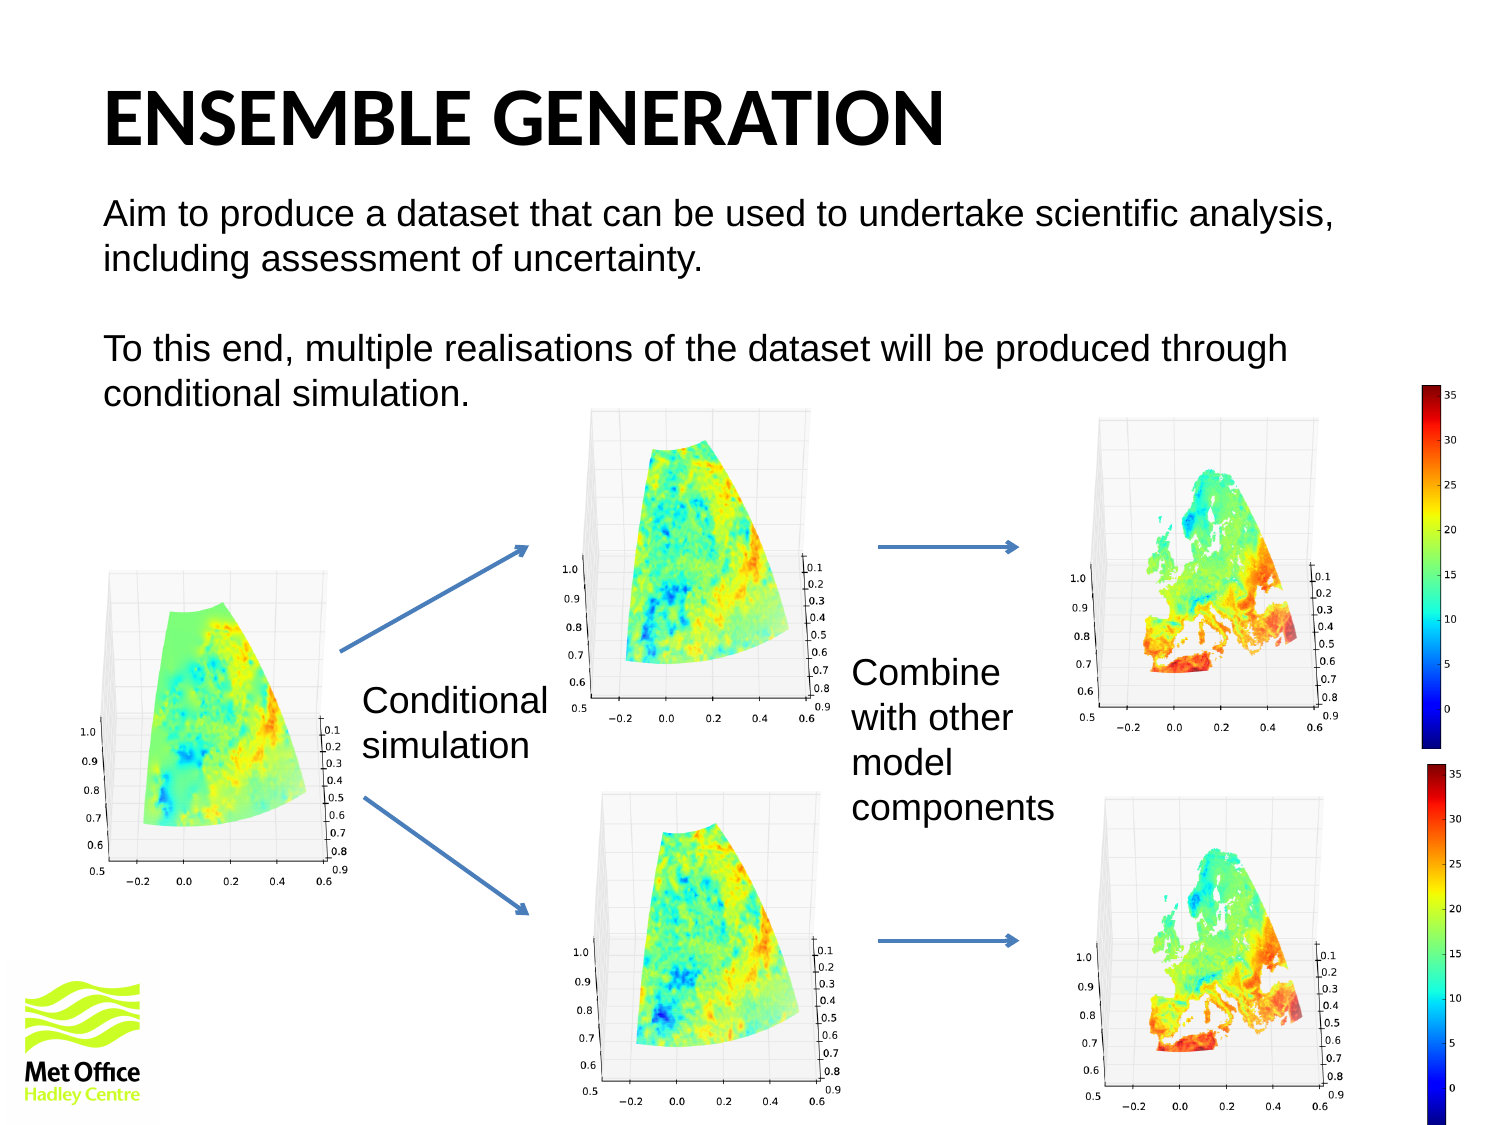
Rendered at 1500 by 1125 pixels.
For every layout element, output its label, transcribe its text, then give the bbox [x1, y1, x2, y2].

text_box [363, 796, 530, 916]
picture [5, 960, 160, 1125]
picture [1014, 764, 1500, 1125]
picture [1009, 385, 1495, 749]
text_box Combine with other model components [884, 640, 1004, 744]
picture [511, 759, 890, 1123]
picture [501, 376, 881, 741]
picture [19, 538, 404, 903]
text_box Aim to produce a dataset that can be used to undertake scientific analysis, including assessment of uncertainty. To this end, multiple realisations of the dataset will be produced through conditional simulation. [88, 181, 1447, 287]
text_box Conditional simulation [408, 668, 584, 773]
text_box Ensemble generation [88, 54, 1364, 181]
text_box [339, 545, 530, 652]
